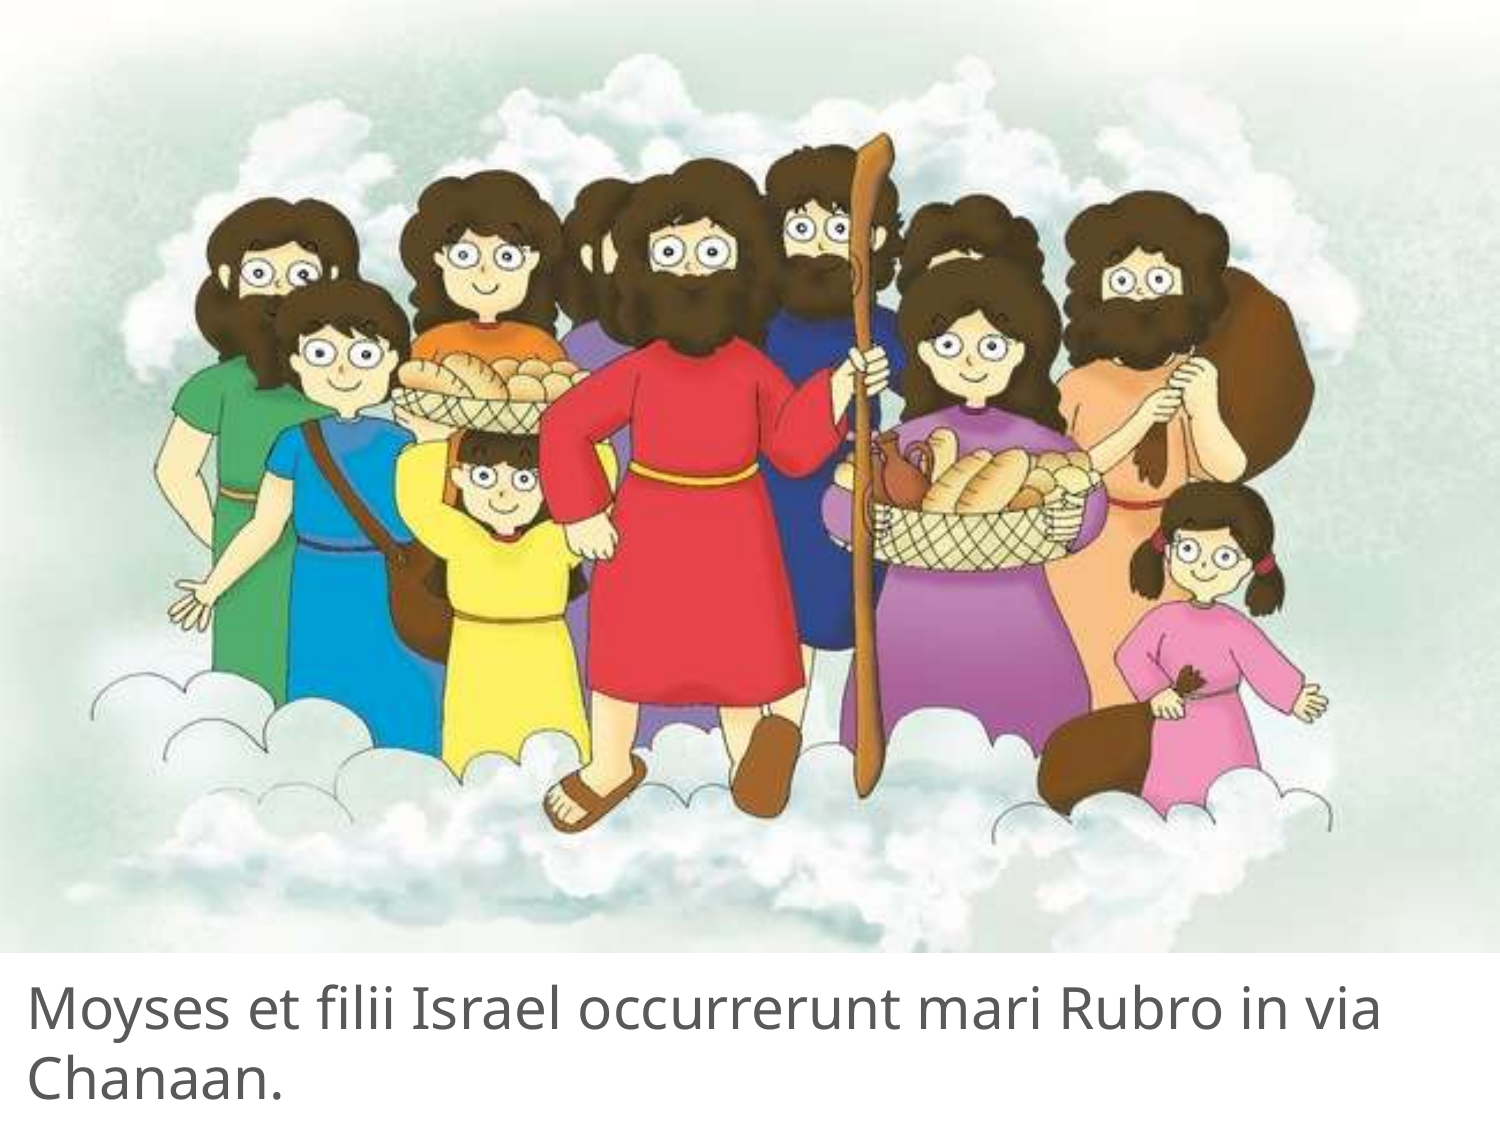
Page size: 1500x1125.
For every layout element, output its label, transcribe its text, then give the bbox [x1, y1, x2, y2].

picture [0, 0, 1500, 953]
text_box Moyses et filii Israel occurrerunt mari Rubro in via Chanaan. [11, 964, 1483, 1119]
